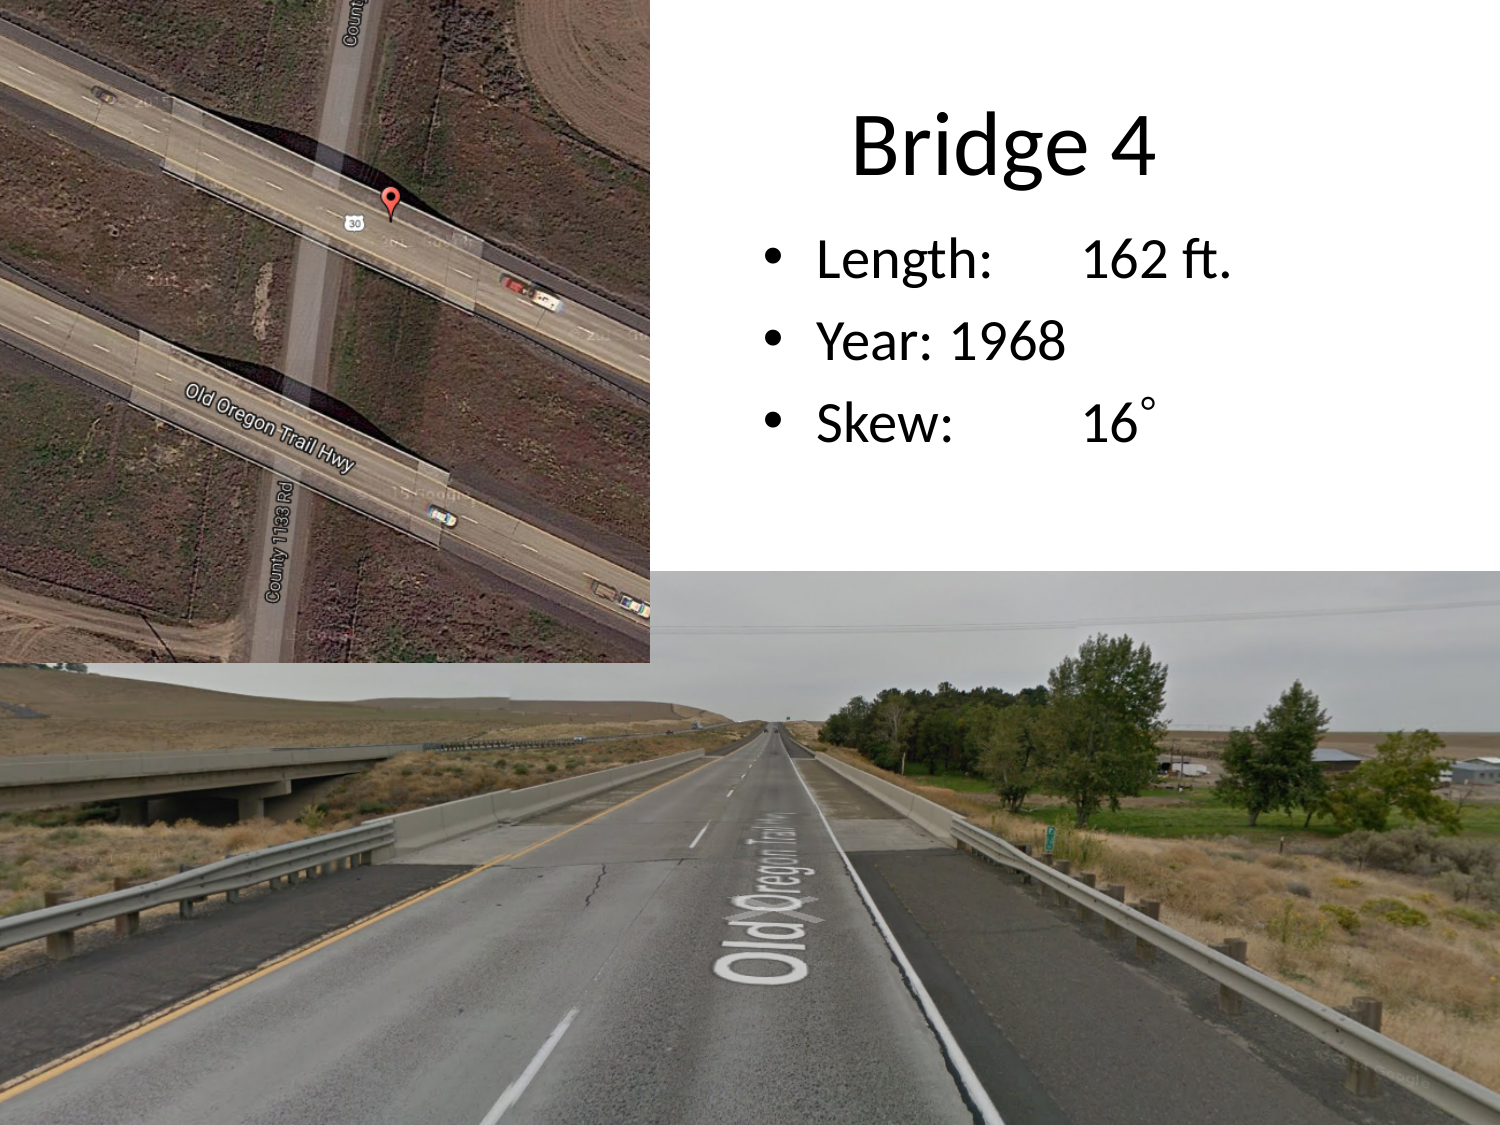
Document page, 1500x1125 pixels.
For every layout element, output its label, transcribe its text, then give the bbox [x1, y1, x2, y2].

picture [0, 0, 1500, 1125]
list Length: 162 ft. Year: 1968 Skew: 16 [747, 212, 1475, 463]
title Bridge 4 [654, 45, 1425, 233]
